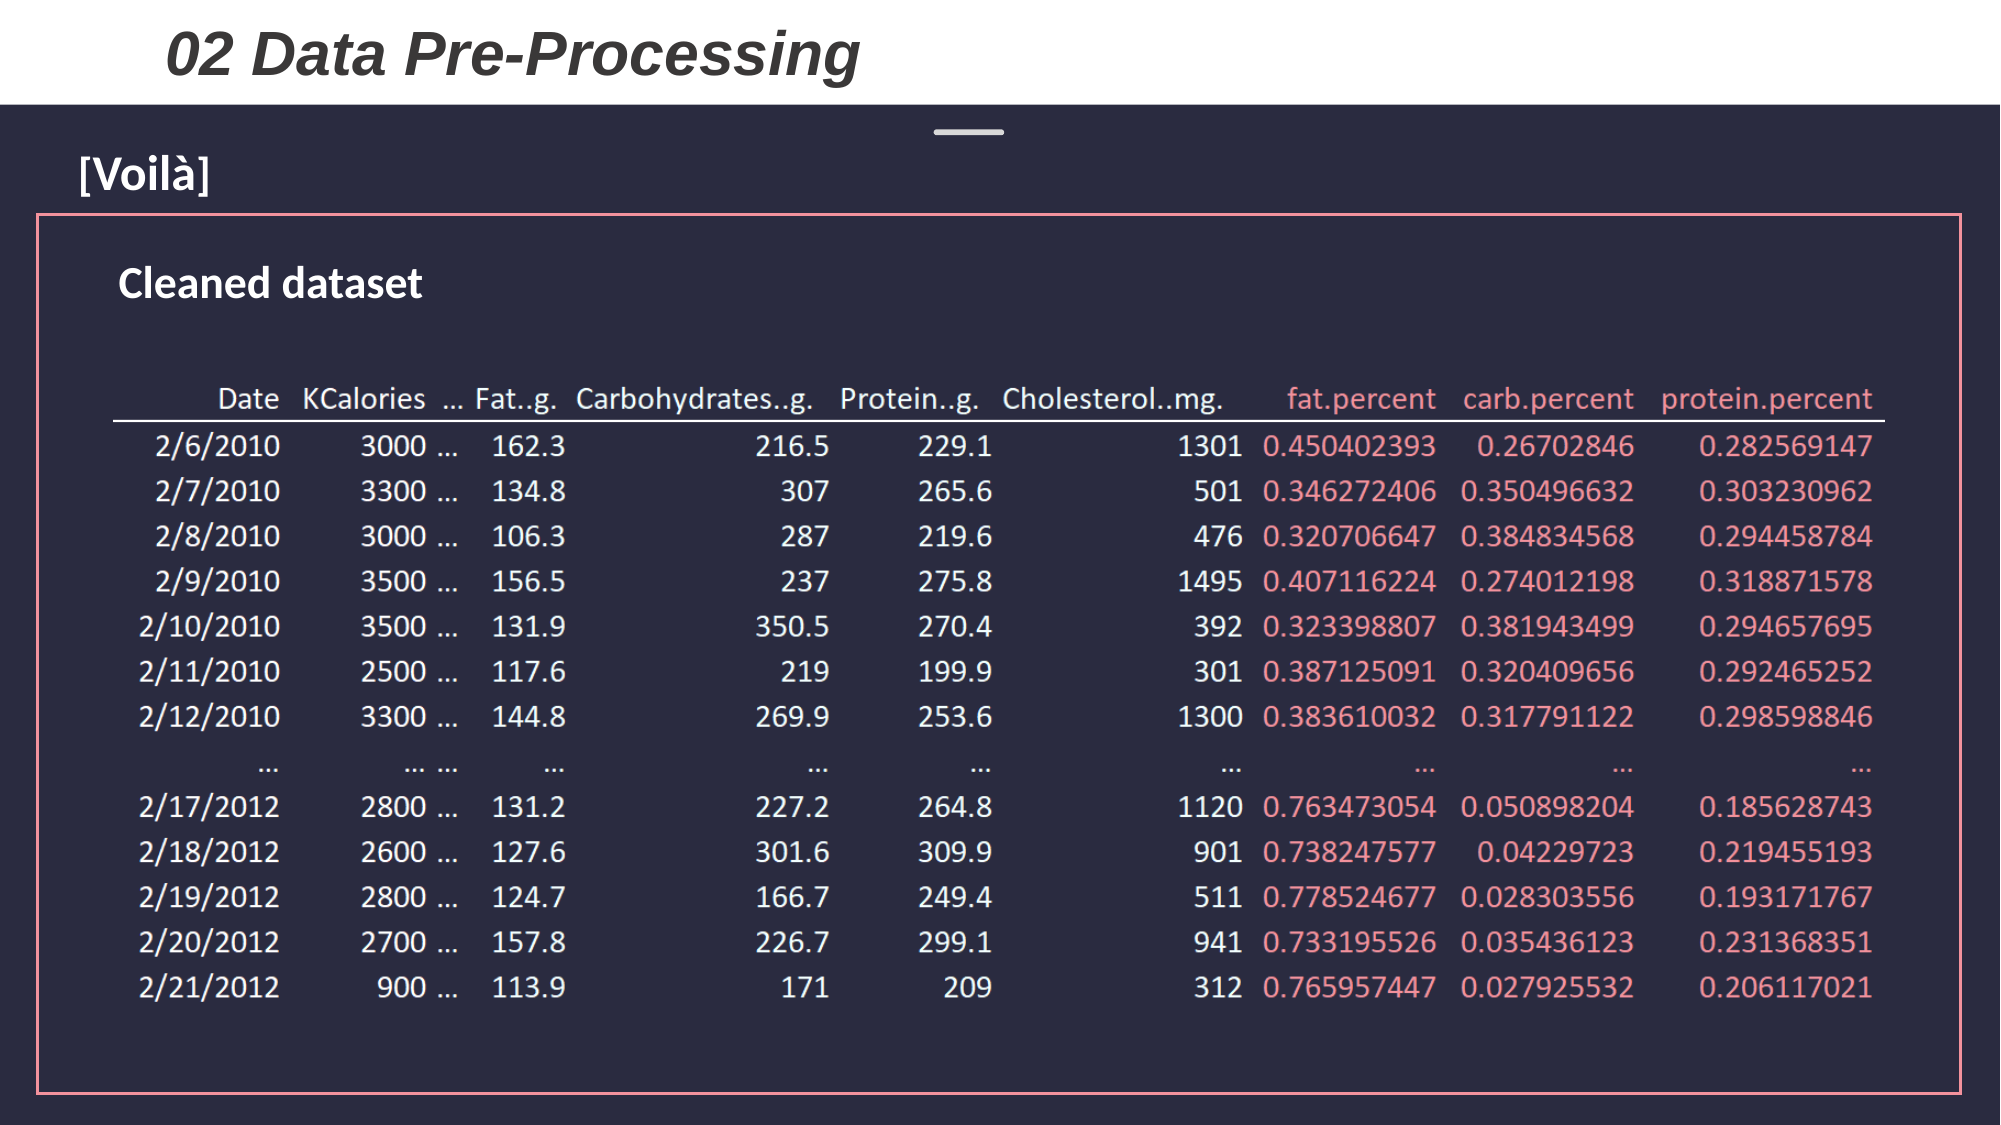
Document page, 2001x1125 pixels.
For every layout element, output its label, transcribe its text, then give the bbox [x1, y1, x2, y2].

text_box 02 Data Pre-Processing [0, 0, 2000, 105]
text_box [Voilà] [63, 133, 1154, 209]
text_box [37, 214, 1961, 1094]
picture [113, 376, 1885, 1014]
text_box [933, 129, 1005, 133]
